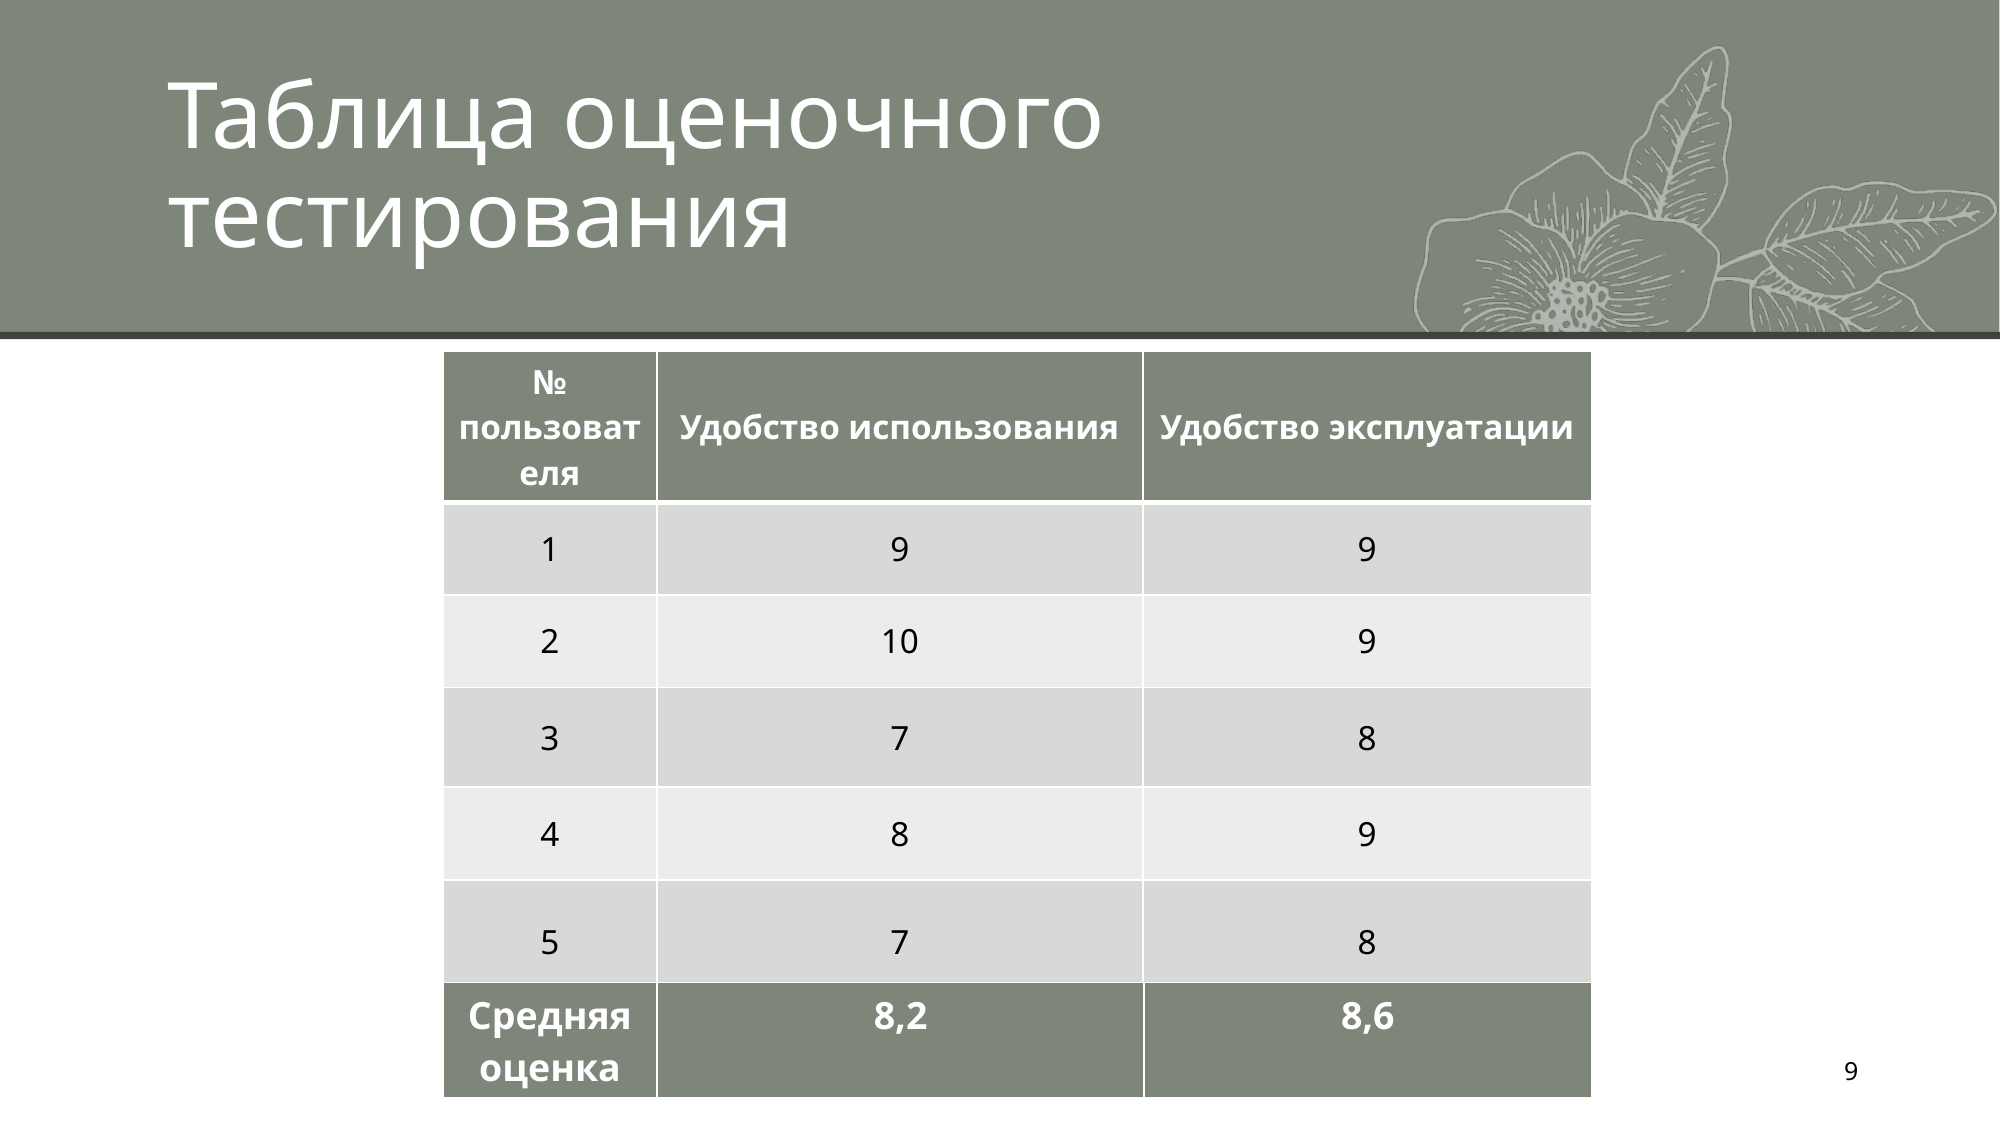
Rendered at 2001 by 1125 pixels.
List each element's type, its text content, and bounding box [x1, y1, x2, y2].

table_cell 7 [658, 688, 1142, 786]
table_cell 10 [658, 596, 1142, 687]
table_cell 7 [658, 881, 1142, 982]
table_header Удобство использования [658, 352, 1142, 500]
table_cell 1 [444, 505, 656, 594]
table_header Удобство эксплуатации [1144, 352, 1591, 500]
table_header 8,2 [658, 983, 1143, 1097]
table_cell 8 [1144, 881, 1591, 982]
table_header 8,6 [1145, 983, 1591, 1097]
table_cell 8 [658, 788, 1142, 879]
table_header Средняя оценка [444, 983, 656, 1097]
table_cell 3 [444, 688, 656, 786]
table_cell 5 [444, 881, 656, 982]
table_cell 9 [1144, 505, 1591, 594]
table_cell 8 [1144, 688, 1591, 786]
slide_number 9 [1744, 1042, 1874, 1103]
table_cell 9 [1144, 596, 1591, 687]
table_header № пользователя [444, 352, 656, 500]
title Таблица оценочного тестирования [153, 37, 1716, 300]
table_cell 4 [444, 788, 656, 879]
table_cell 2 [444, 596, 656, 687]
table_cell 9 [658, 505, 1142, 594]
picture [1389, 21, 2001, 336]
table_cell 9 [1144, 788, 1591, 879]
